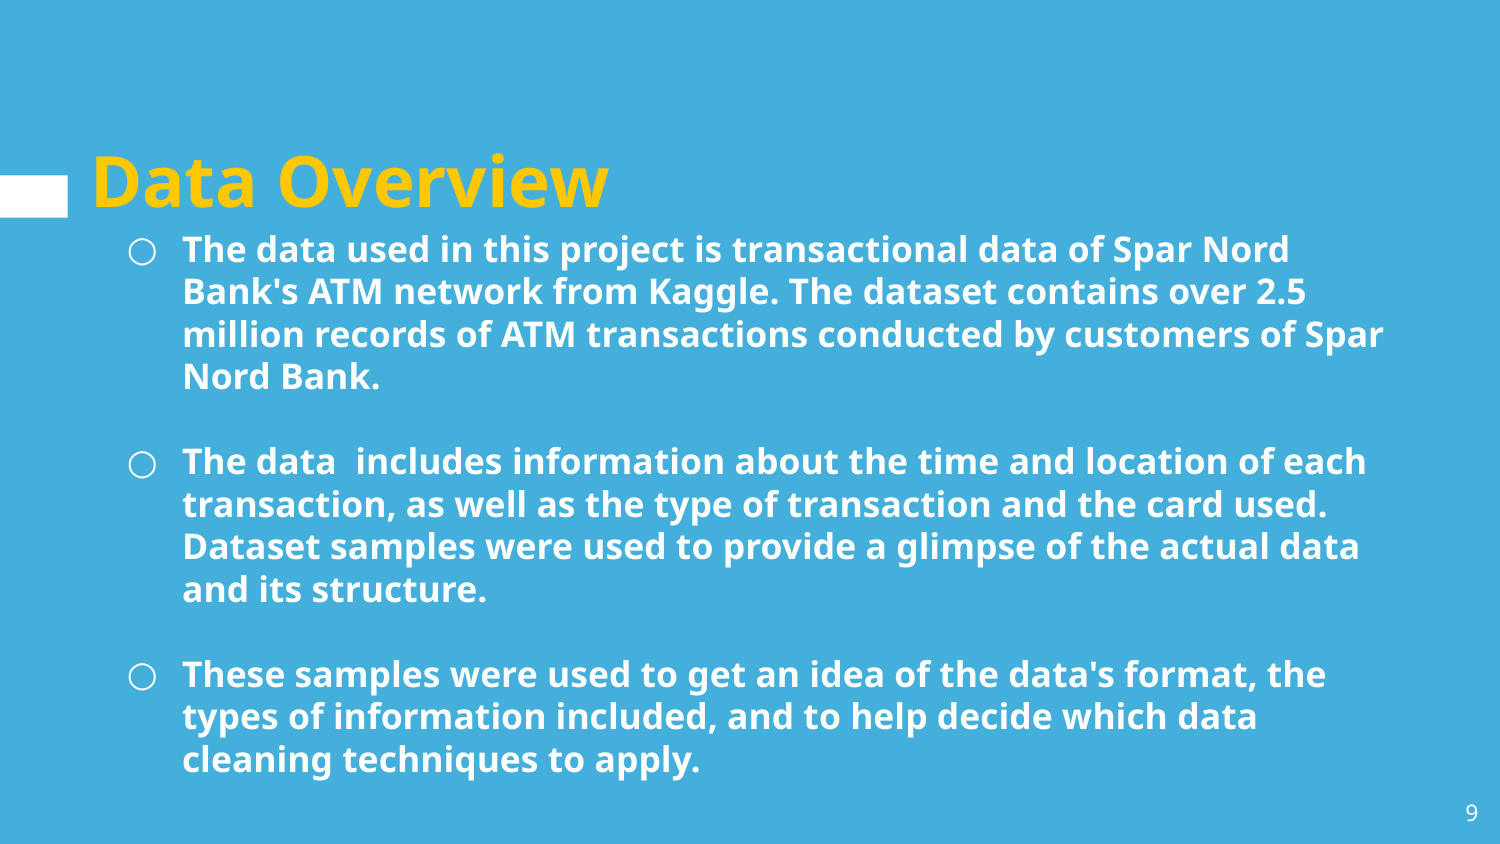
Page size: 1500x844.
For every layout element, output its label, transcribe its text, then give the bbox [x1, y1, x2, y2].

slide_number ‹#› [1403, 783, 1494, 832]
list The data used in this project is transactional data of Spar Nord Bank's ATM network from Kaggle. The dataset contains over 2.5 million records of ATM transactions conducted by customers of Spar Nord Bank. The data includes information about the time and location of each transaction, as well as the type of transaction and the card used. Dataset samples were used to provide a glimpse of the actual data and its structure. These samples were used to get an idea of the data's format, the types of information included, and to help decide which data cleaning techniques to apply. [92, 211, 1408, 674]
title Data Overview [75, 60, 1425, 237]
